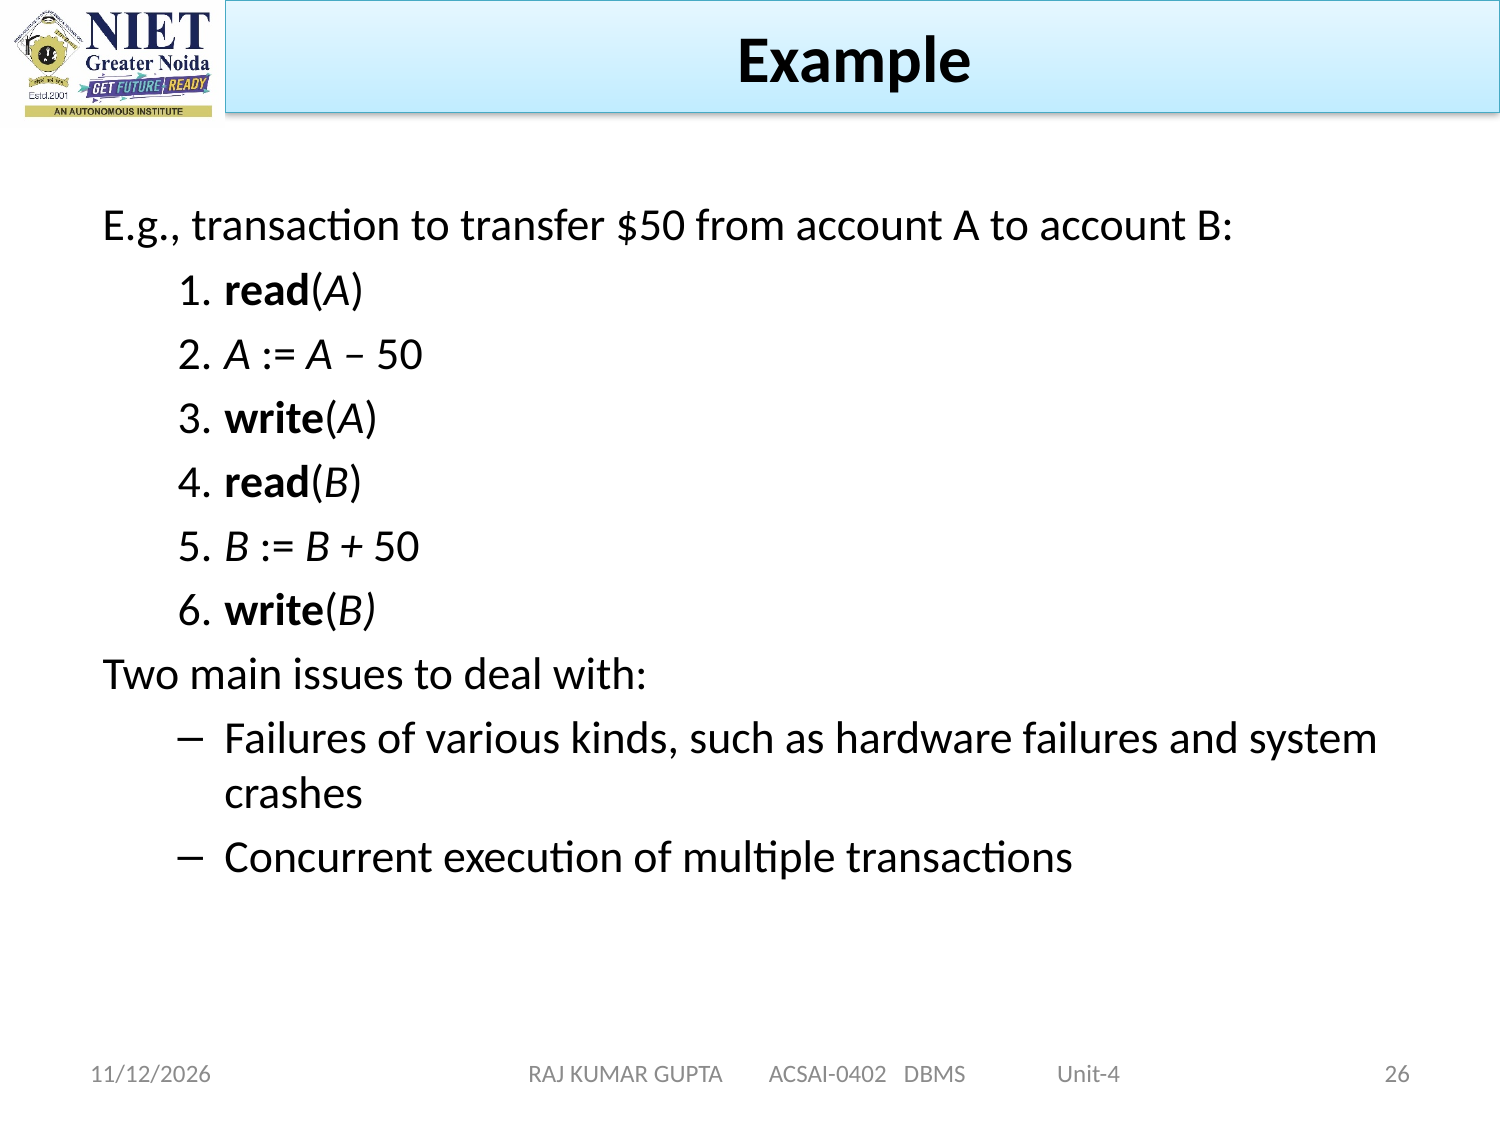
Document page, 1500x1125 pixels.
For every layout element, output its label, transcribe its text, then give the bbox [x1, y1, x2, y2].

picture [0, 0, 226, 128]
footer RAJ KUMAR GUPTA ACSAI-0402 DBMS Unit-4 [412, 1042, 1074, 1103]
list E.g., transaction to transfer $50 from account A to account B: 1. read(A) 2. A := A – 50 3. write(A) 4. read(B) 5. B := B + 50 6. write(B) Two main issues to deal with: Failures of various kinds, such as hardware failures and system crashes Concurrent execution of multiple transactions [87, 187, 1438, 1038]
slide_number 26 [1074, 1042, 1425, 1103]
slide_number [75, 1042, 412, 1103]
text_box Example [226, 0, 1500, 113]
